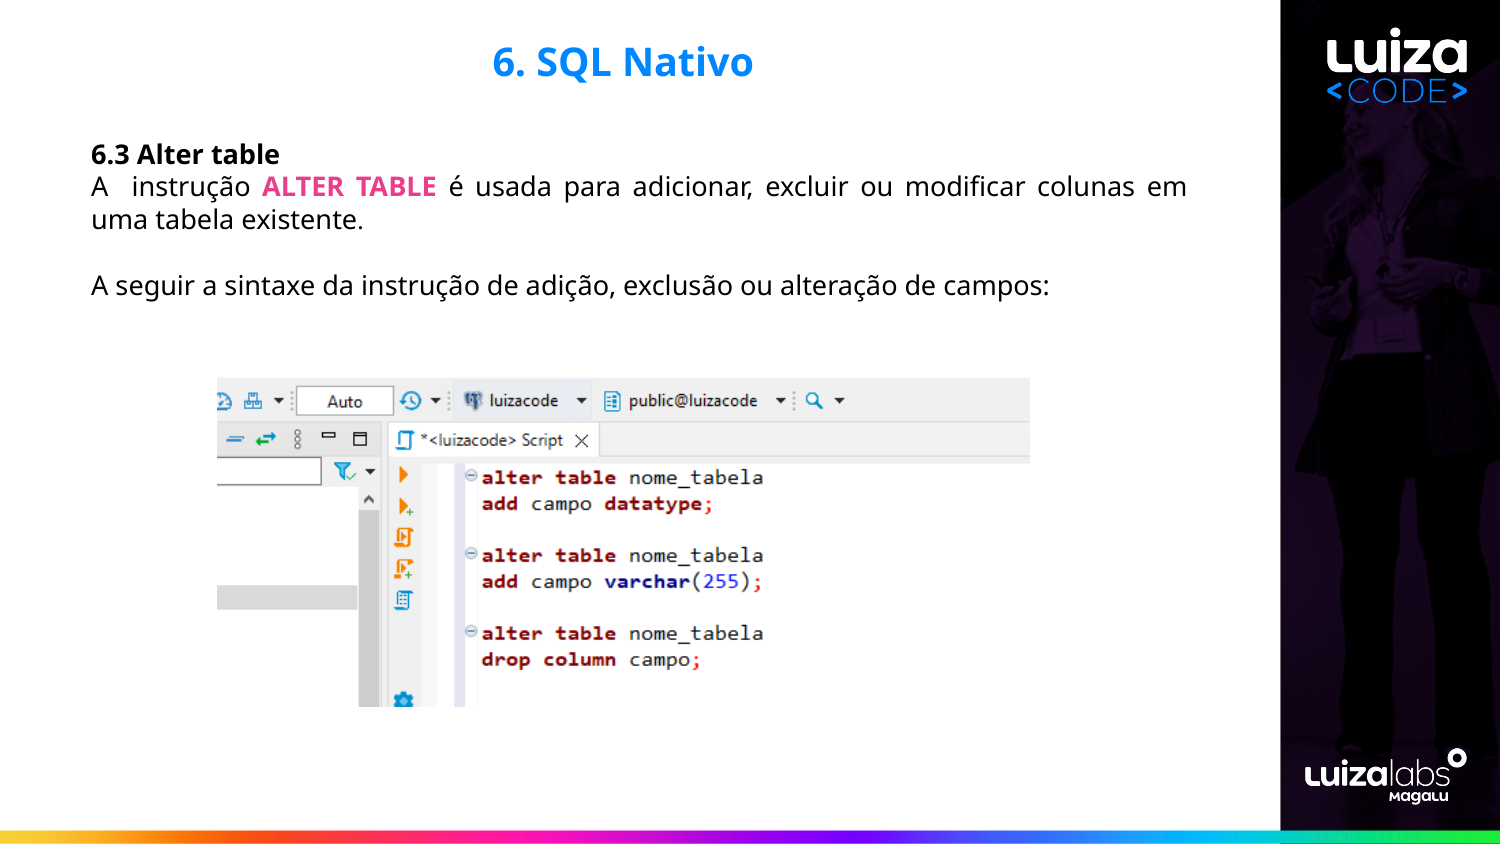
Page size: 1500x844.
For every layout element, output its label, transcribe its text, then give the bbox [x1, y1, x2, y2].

picture [400, 698, 407, 705]
list 6. SQL Nativo [49, 14, 1197, 116]
picture [217, 338, 1030, 707]
picture [1233, 0, 1500, 844]
text_box 6.3 Alter table A instrução ALTER TABLE é usada para adicionar, excluir ou modificar colunas em uma tabela existente. A seguir a sintaxe da instrução de adição, exclusão ou alteração de campos: [76, 122, 1203, 317]
picture [0, 830, 1156, 844]
